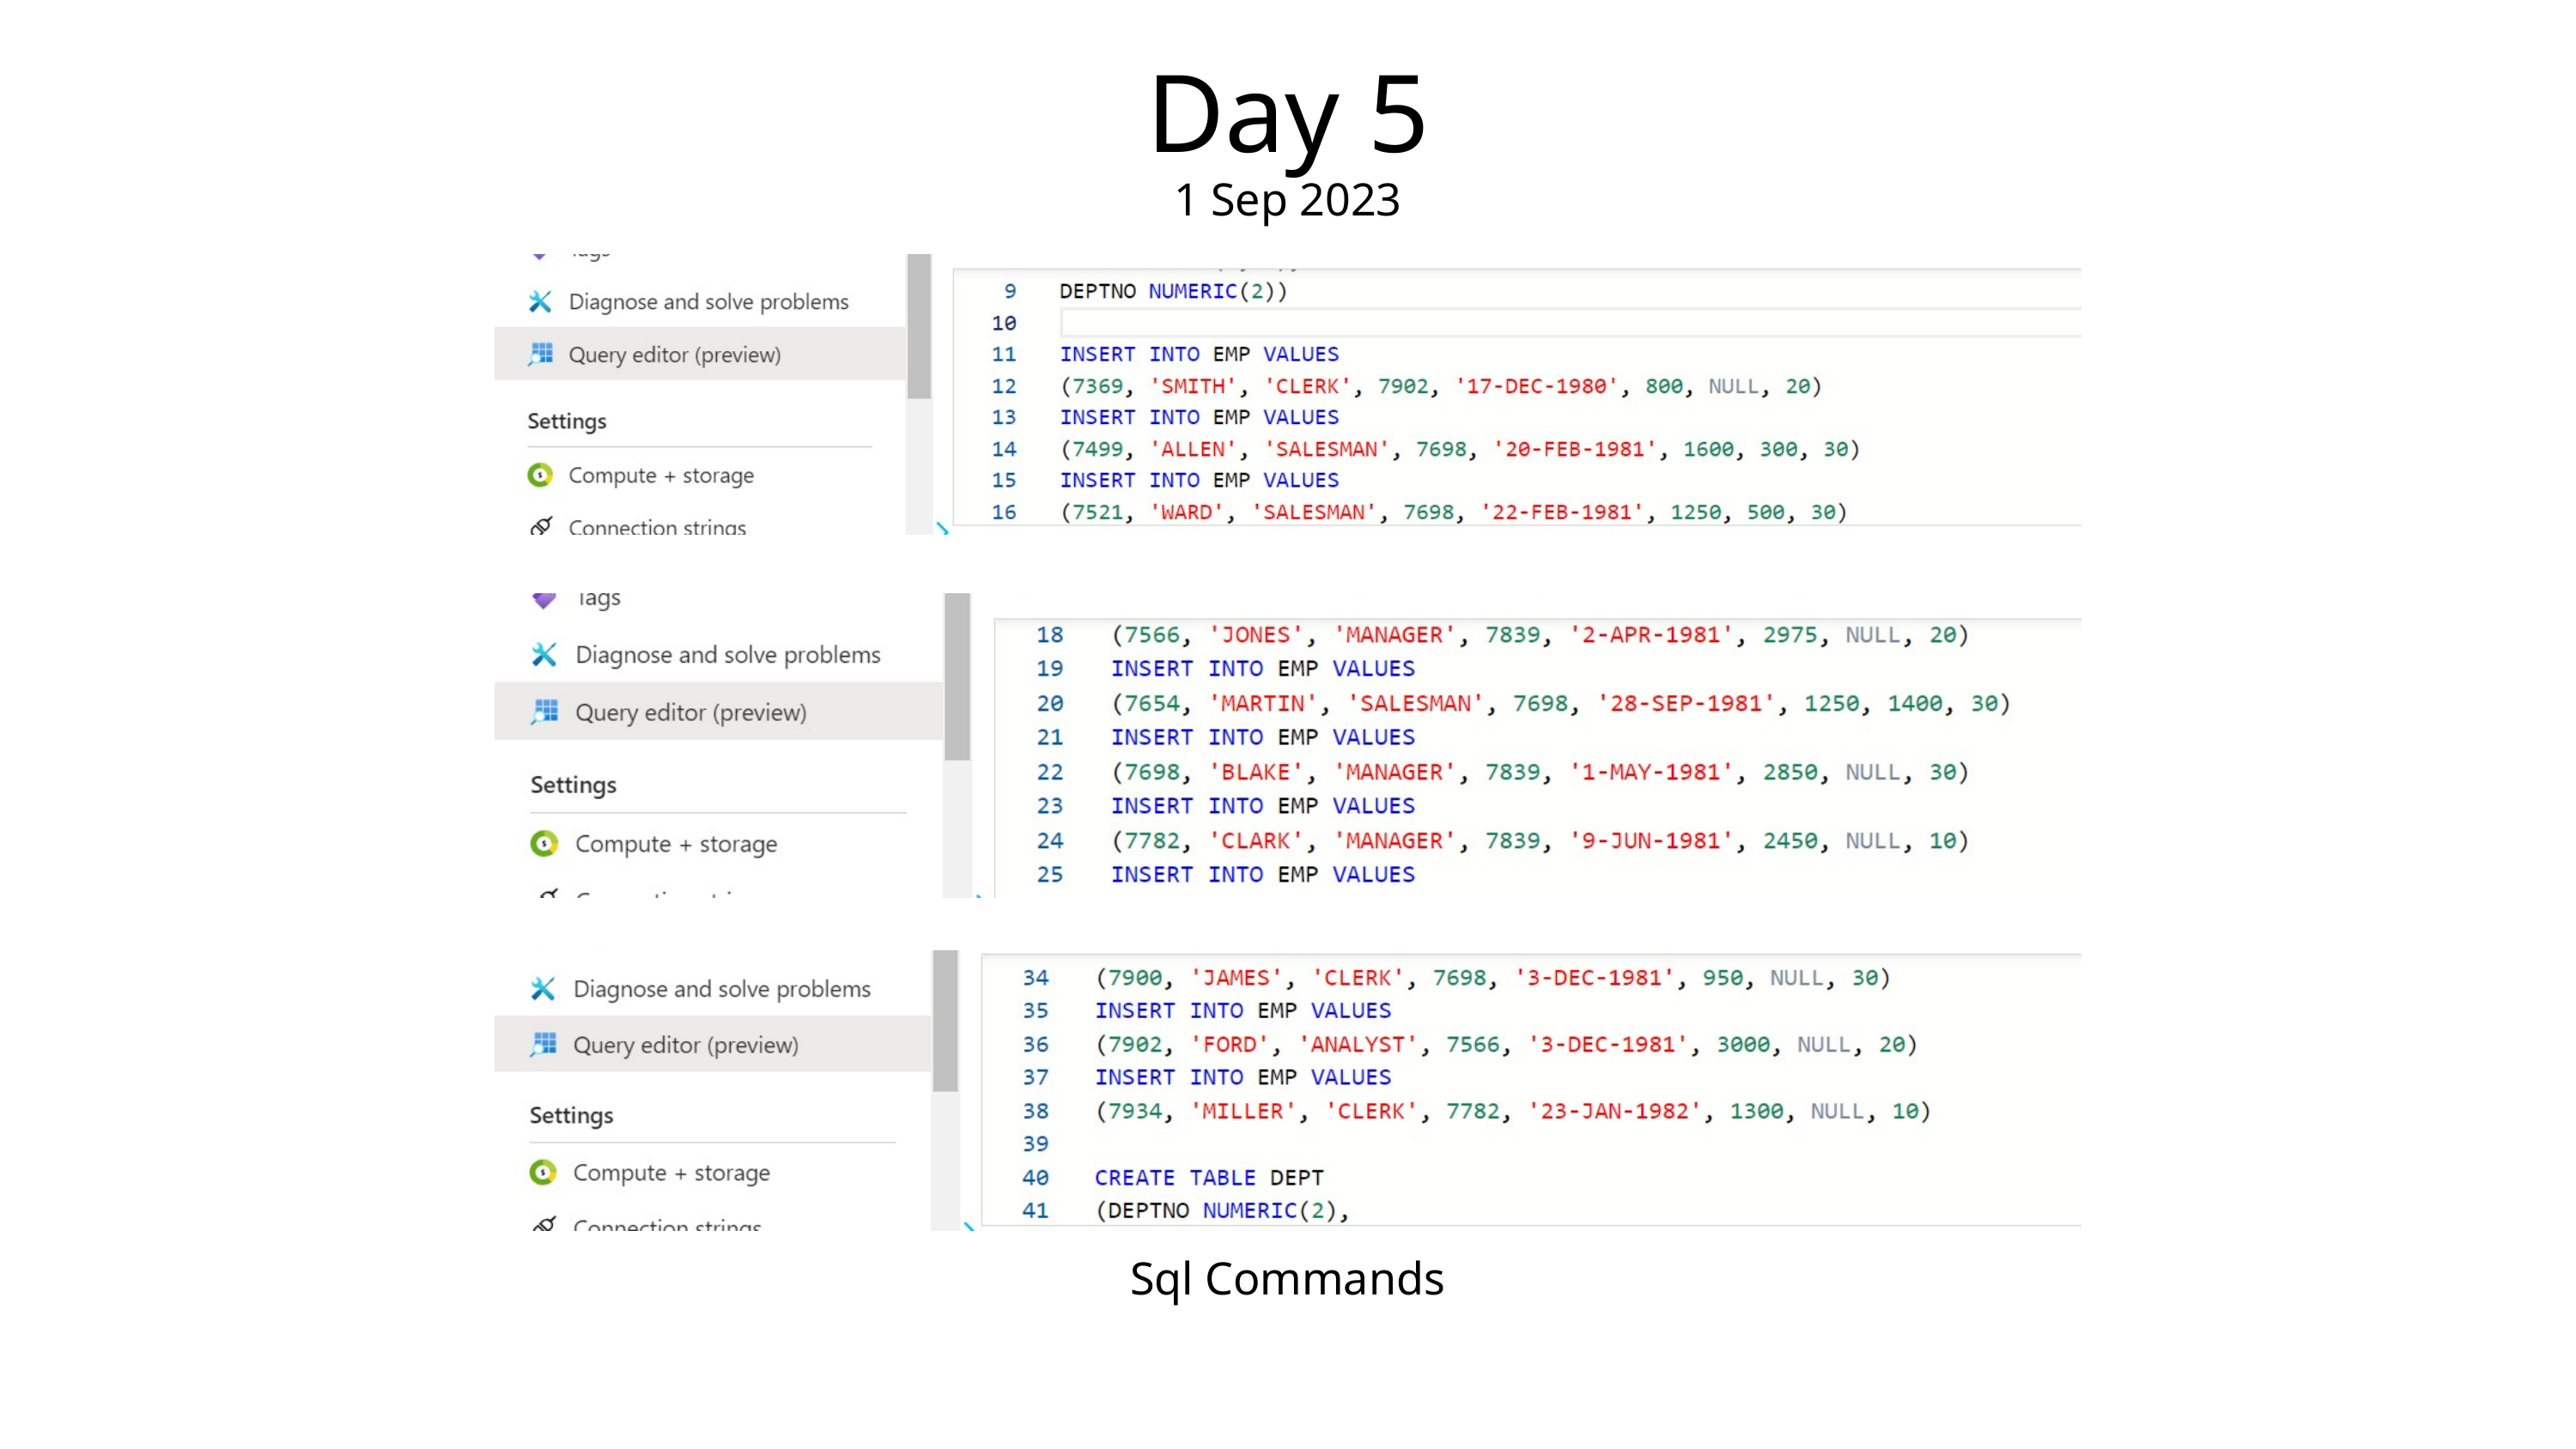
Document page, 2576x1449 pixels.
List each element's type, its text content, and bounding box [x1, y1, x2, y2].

text_box [495, 254, 2081, 535]
text_box [495, 593, 2081, 898]
text_box Day 5 1 Sep 2023 [830, 50, 1746, 226]
text_box Sql Commands [1106, 1241, 1470, 1305]
text_box [495, 950, 2081, 1231]
